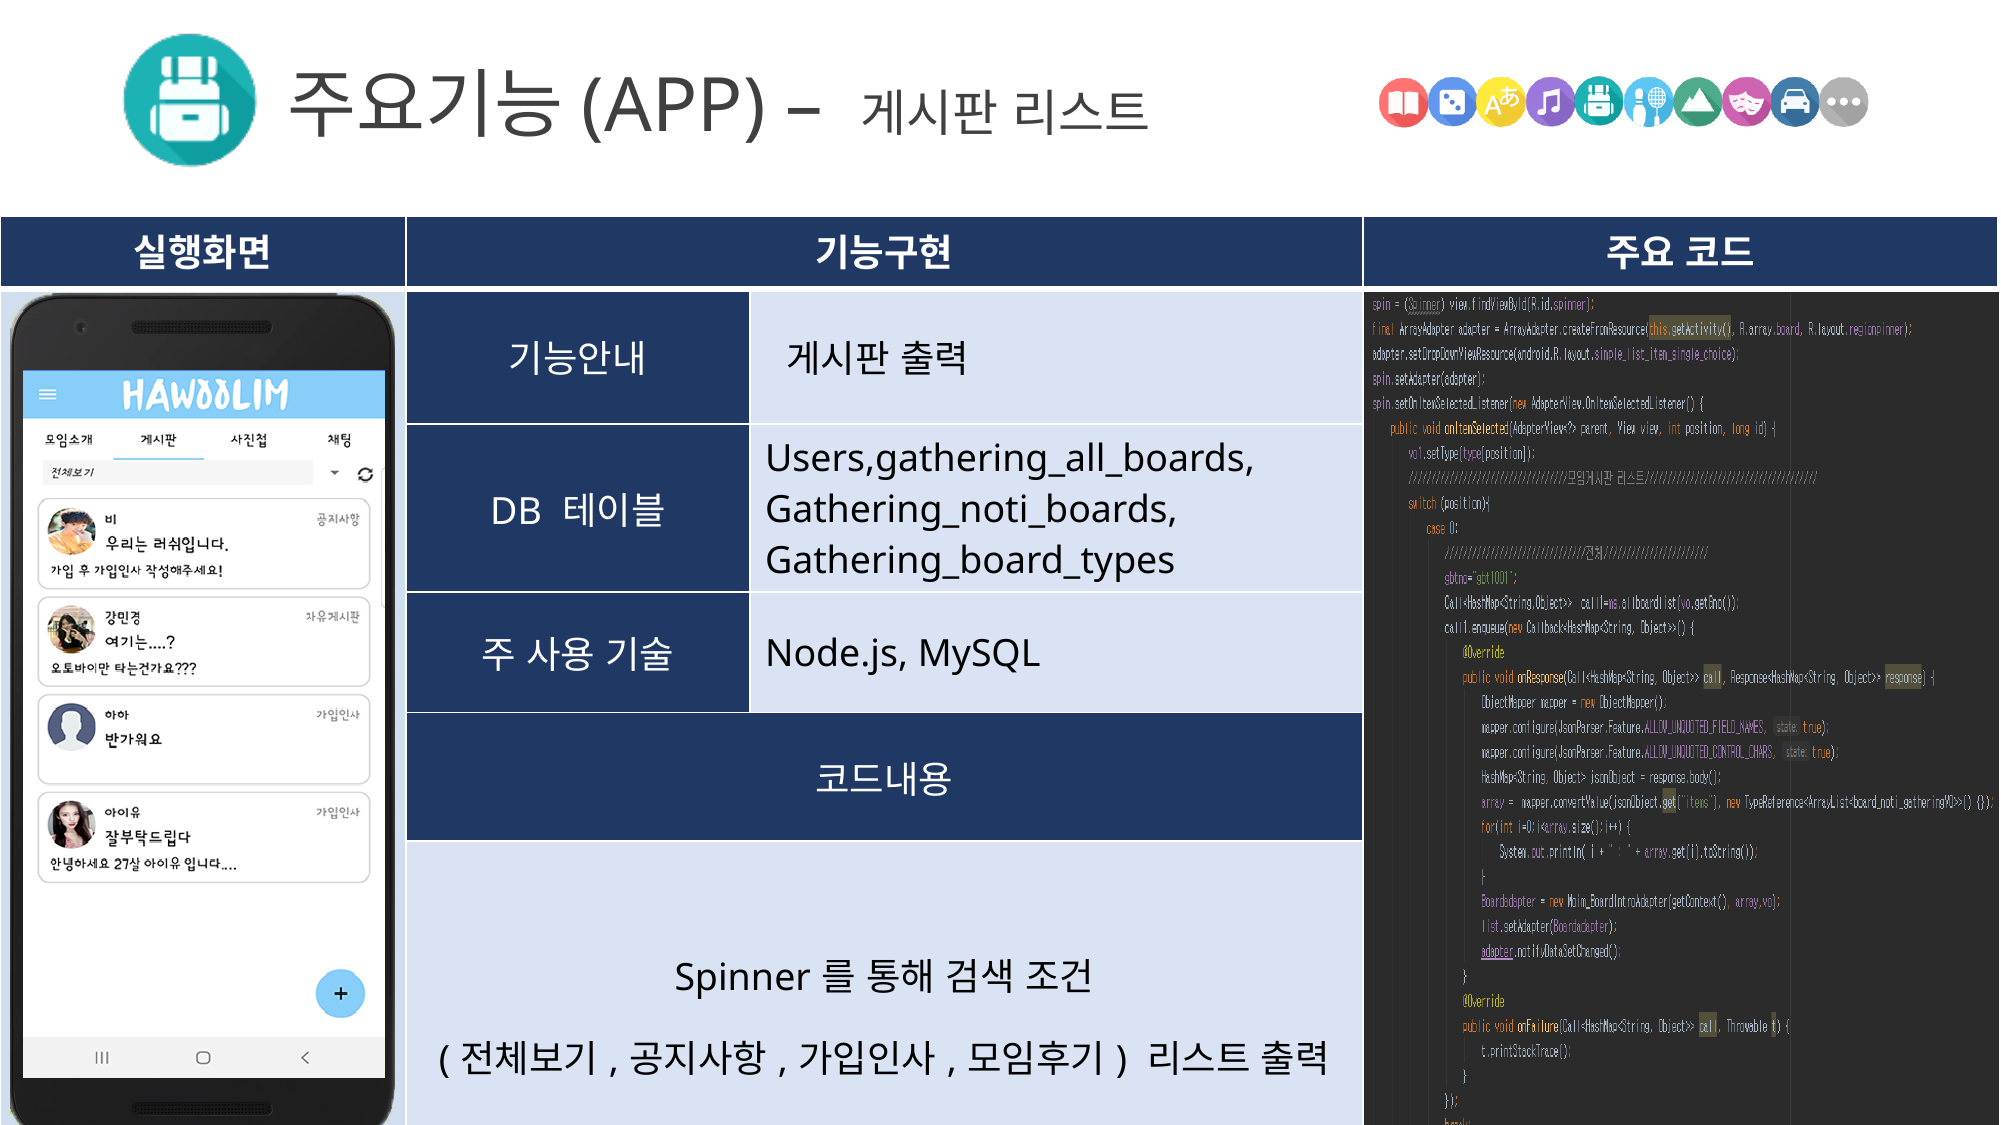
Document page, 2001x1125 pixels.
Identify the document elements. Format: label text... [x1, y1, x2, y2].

text_box 주요기능(APP) – 게시판 리스트 [273, 48, 1370, 154]
table_cell 코드내용 [407, 713, 1362, 840]
table_header 실행화면 [1, 217, 405, 286]
picture [119, 29, 261, 171]
table_cell DB 테이블 [407, 425, 749, 591]
picture [1377, 74, 1870, 129]
table_cell [1, 292, 405, 1125]
picture [10, 293, 395, 1125]
picture [1364, 292, 1999, 1125]
table_cell Users,gathering_all_boards, Gathering_noti_boards, Gathering_board_types [751, 425, 1362, 591]
table_cell 주 사용 기술 [407, 593, 749, 712]
table_cell Node.js, MySQL [751, 593, 1362, 712]
table_cell Spinner를 통해 검색 조건 (전체보기,공지사항,가입인사,모임후기) 리스트 출력 [407, 842, 1362, 1125]
table_header 주요 코드 [1364, 217, 1997, 286]
table_header 기능구현 [407, 217, 1362, 286]
table_cell 기능안내 [407, 292, 749, 423]
table_cell 게시판 출력 [751, 292, 1362, 423]
